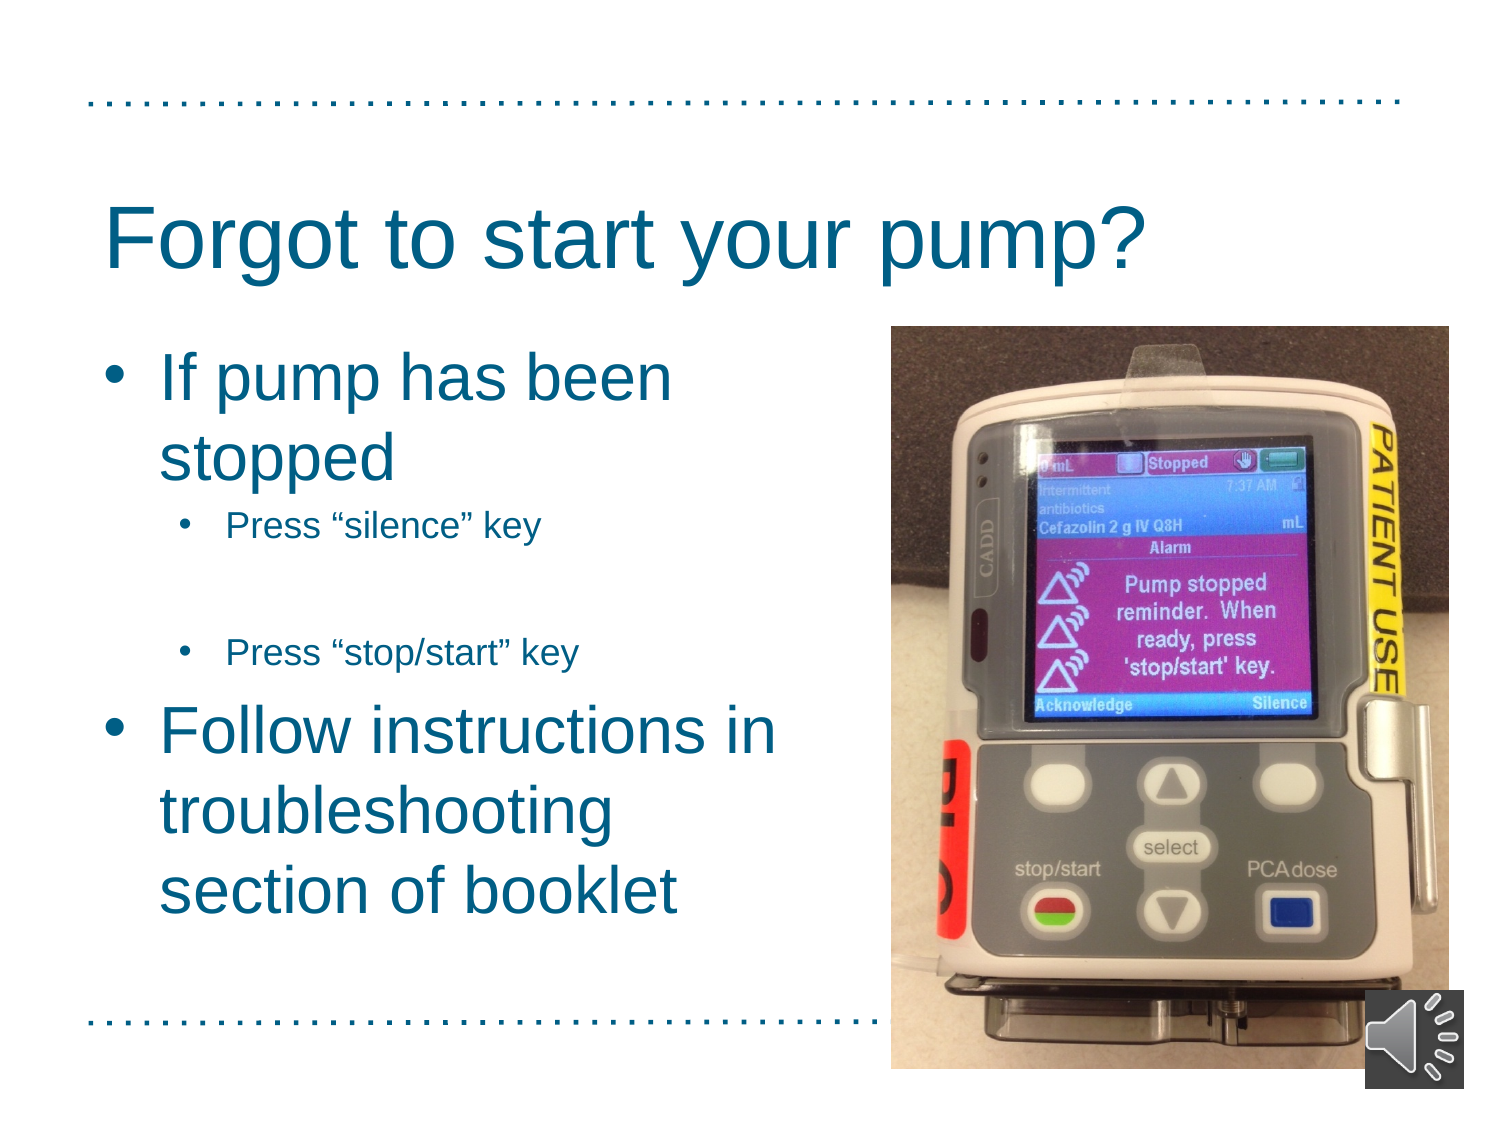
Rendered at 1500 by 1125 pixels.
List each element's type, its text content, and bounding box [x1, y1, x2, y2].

list If pump has been stopped Press “silence” key Press “stop/start” key Follow instructions in troubleshooting section of booklet [88, 327, 855, 976]
title Forgot to start your pump? [88, 138, 1412, 327]
picture [1364, 989, 1465, 1090]
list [891, 325, 1449, 1069]
